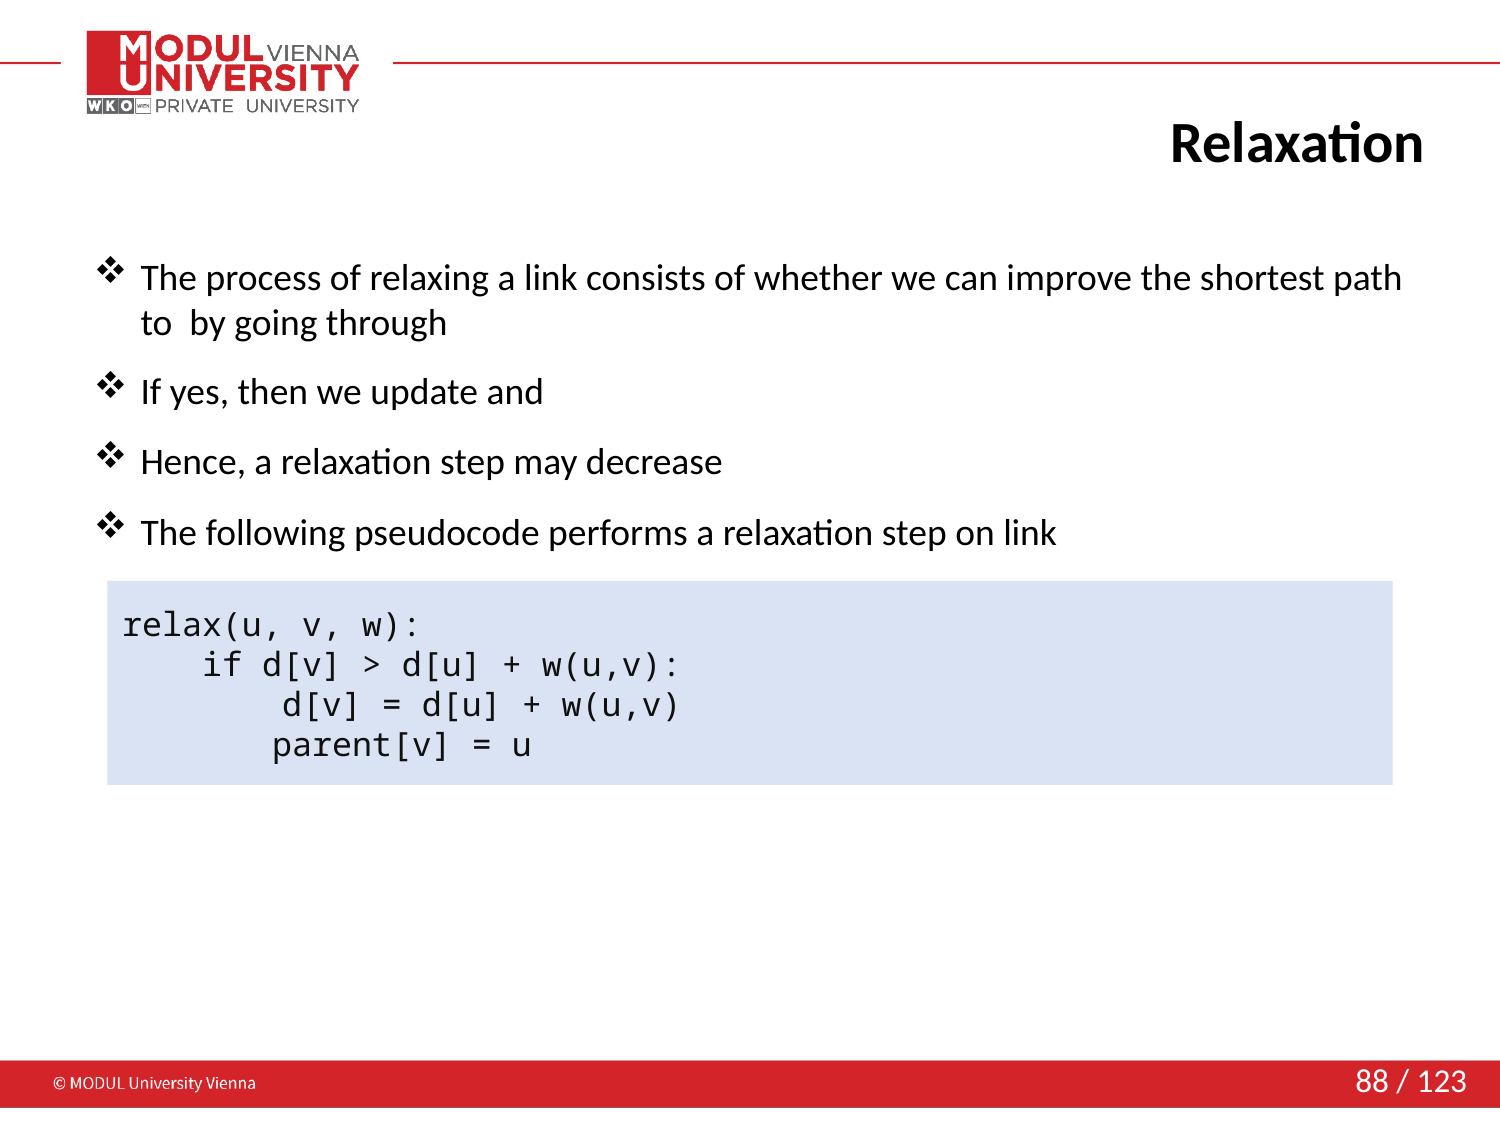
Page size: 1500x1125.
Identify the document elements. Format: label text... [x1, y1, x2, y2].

title Relaxation [75, 44, 1425, 233]
picture [0, 0, 1500, 1125]
text_box relax(u, v, w): if d[v] > d[u] + w(u,v): d[v] = d[u] + w(u,v) parent[v] = u [107, 580, 1393, 785]
